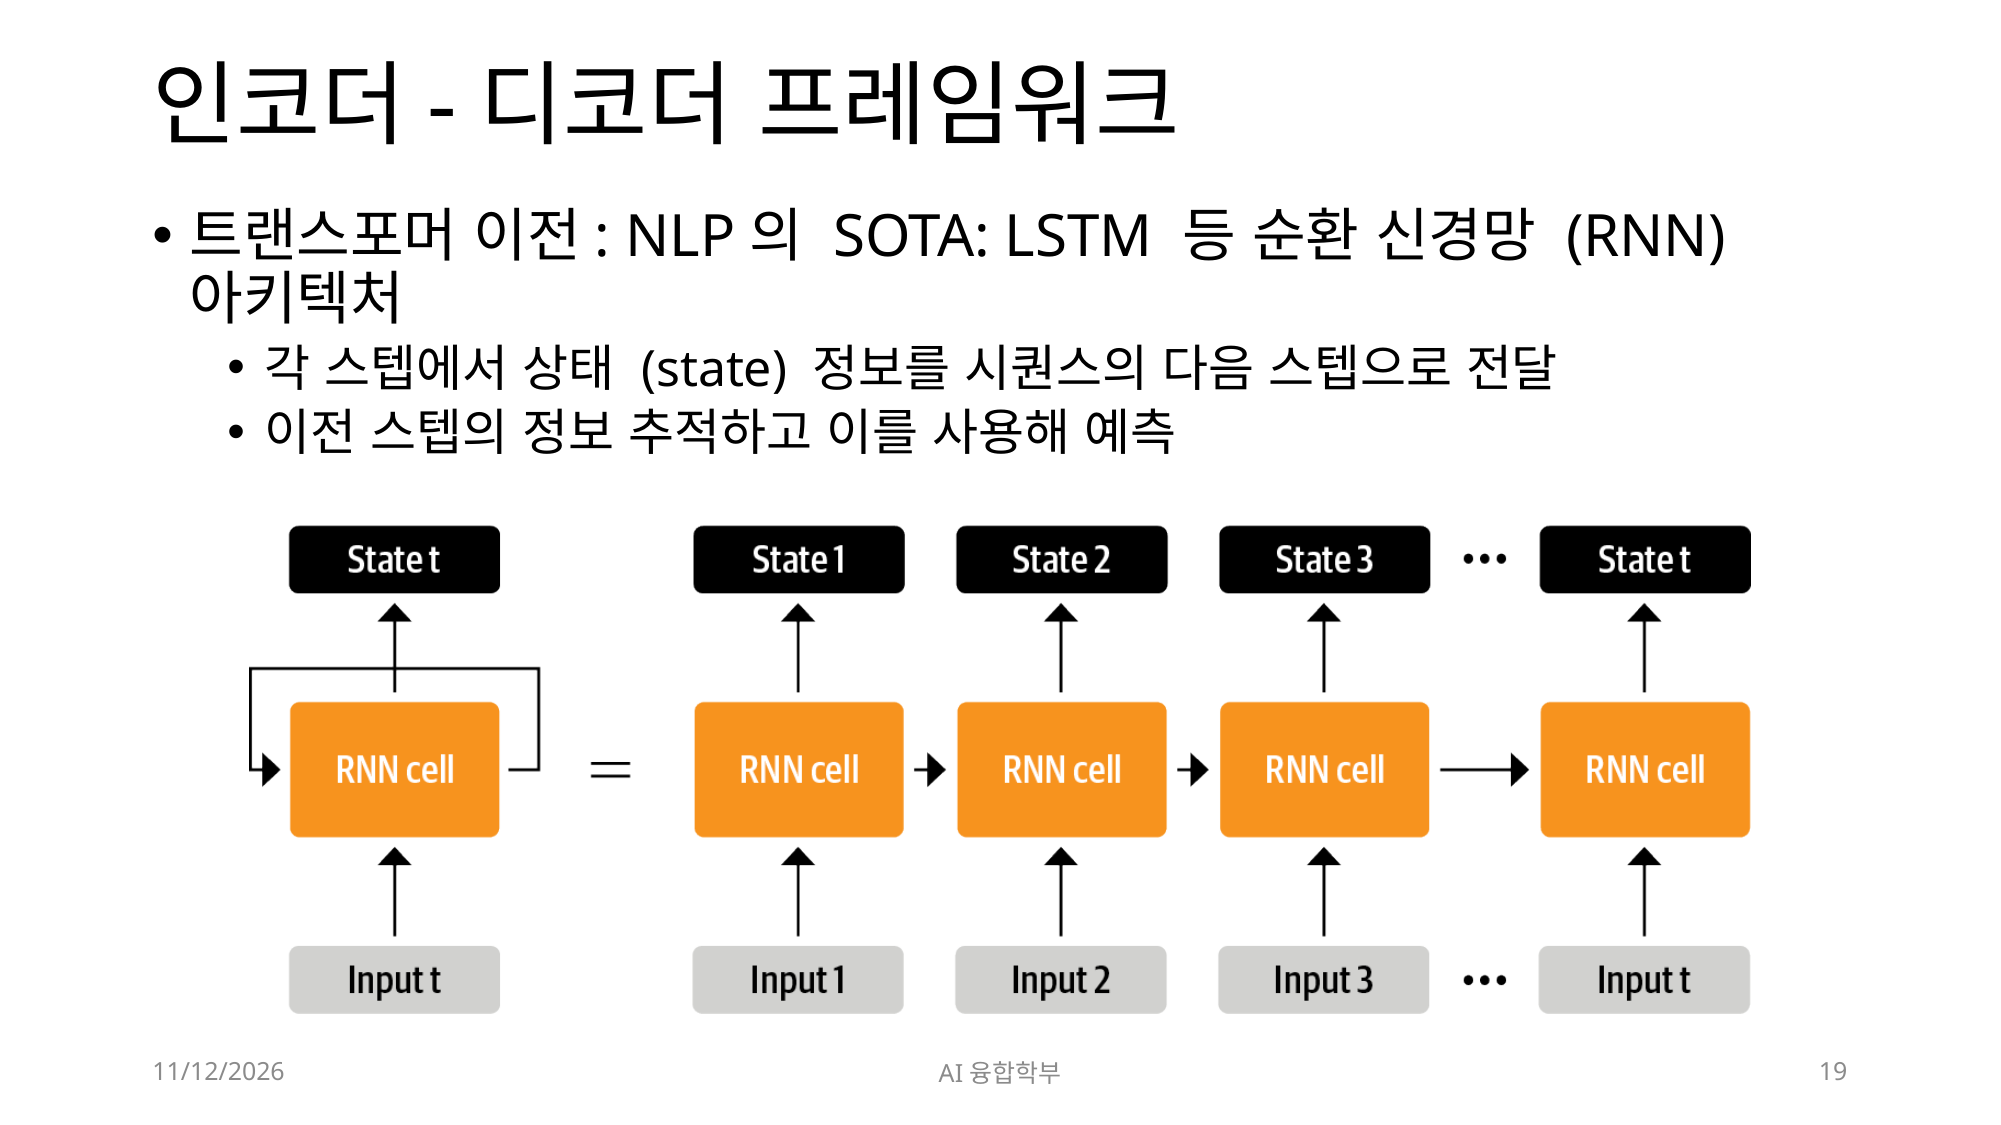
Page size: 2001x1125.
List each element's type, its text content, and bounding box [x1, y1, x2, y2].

footer AI융합학부 [662, 1042, 1338, 1103]
picture [249, 510, 1751, 1014]
title 인코더-디코더 프레임워크 [137, 31, 1863, 186]
slide_number 2024. 7. 9. [137, 1042, 588, 1103]
list 트랜스포머 이전: NLP의 SOTA: LSTM 등 순환 신경망 (RNN) 아키텍처 각 스텝에서 상태 (state) 정보를 시퀀스의 다음 스텝으로 전달 이전 스텝의 정보 추적하고 이를 사용해 예측 [137, 199, 1863, 1014]
slide_number 19 [1412, 1042, 1863, 1103]
